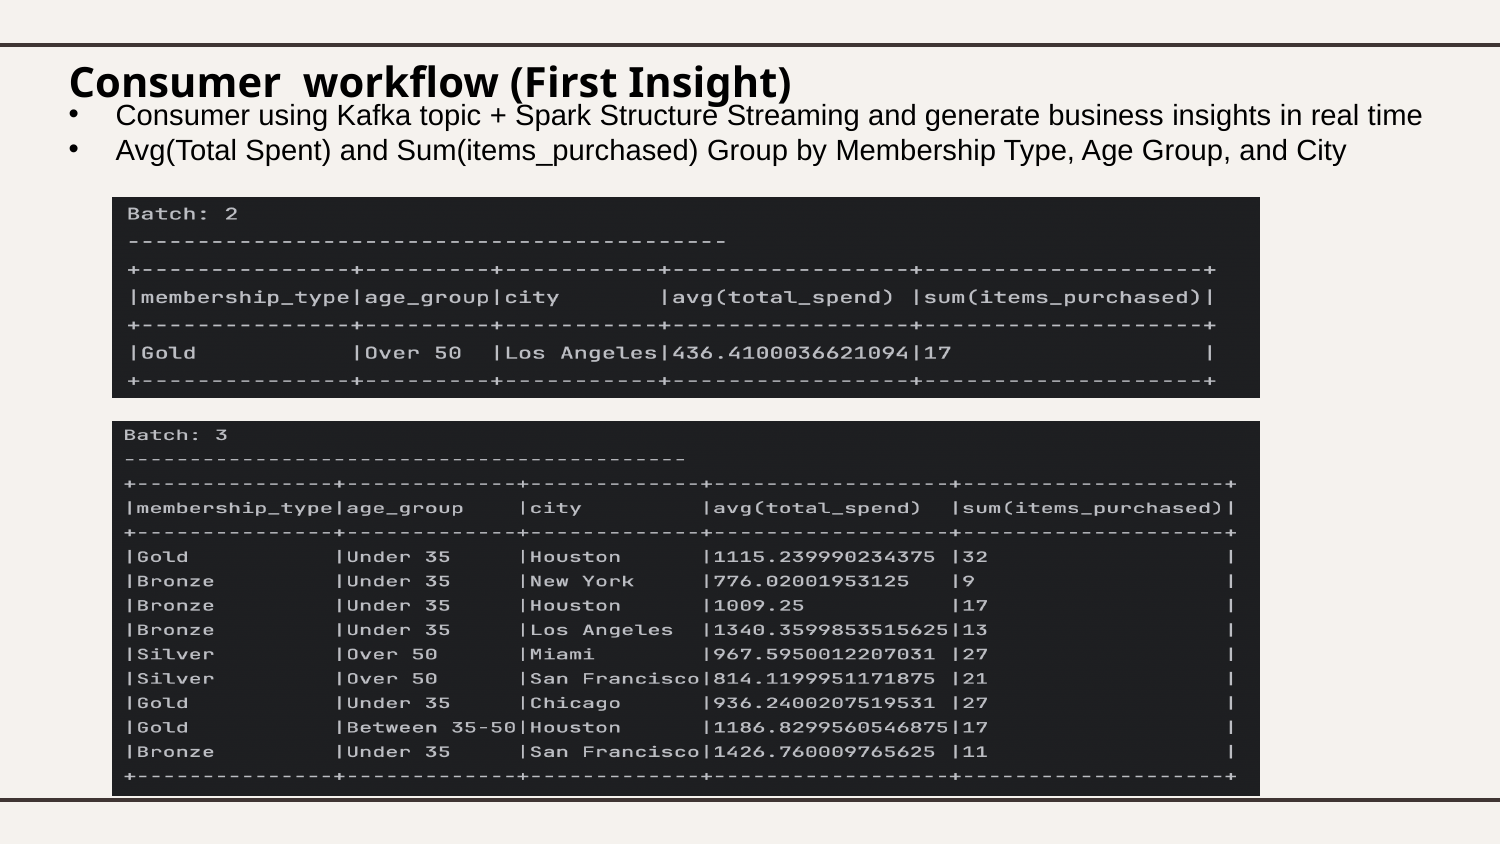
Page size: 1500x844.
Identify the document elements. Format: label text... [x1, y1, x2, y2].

picture [112, 421, 1260, 796]
picture [112, 196, 1260, 398]
text_box Consumer workflow (First Insight) [53, 48, 1407, 88]
text_box Consumer using Kafka topic + Spark Structure Streaming and generate business insights in real time Avg(Total Spent) and Sum(items_purchased) Group by Membership Type, Age Group, and City [53, 88, 1447, 209]
